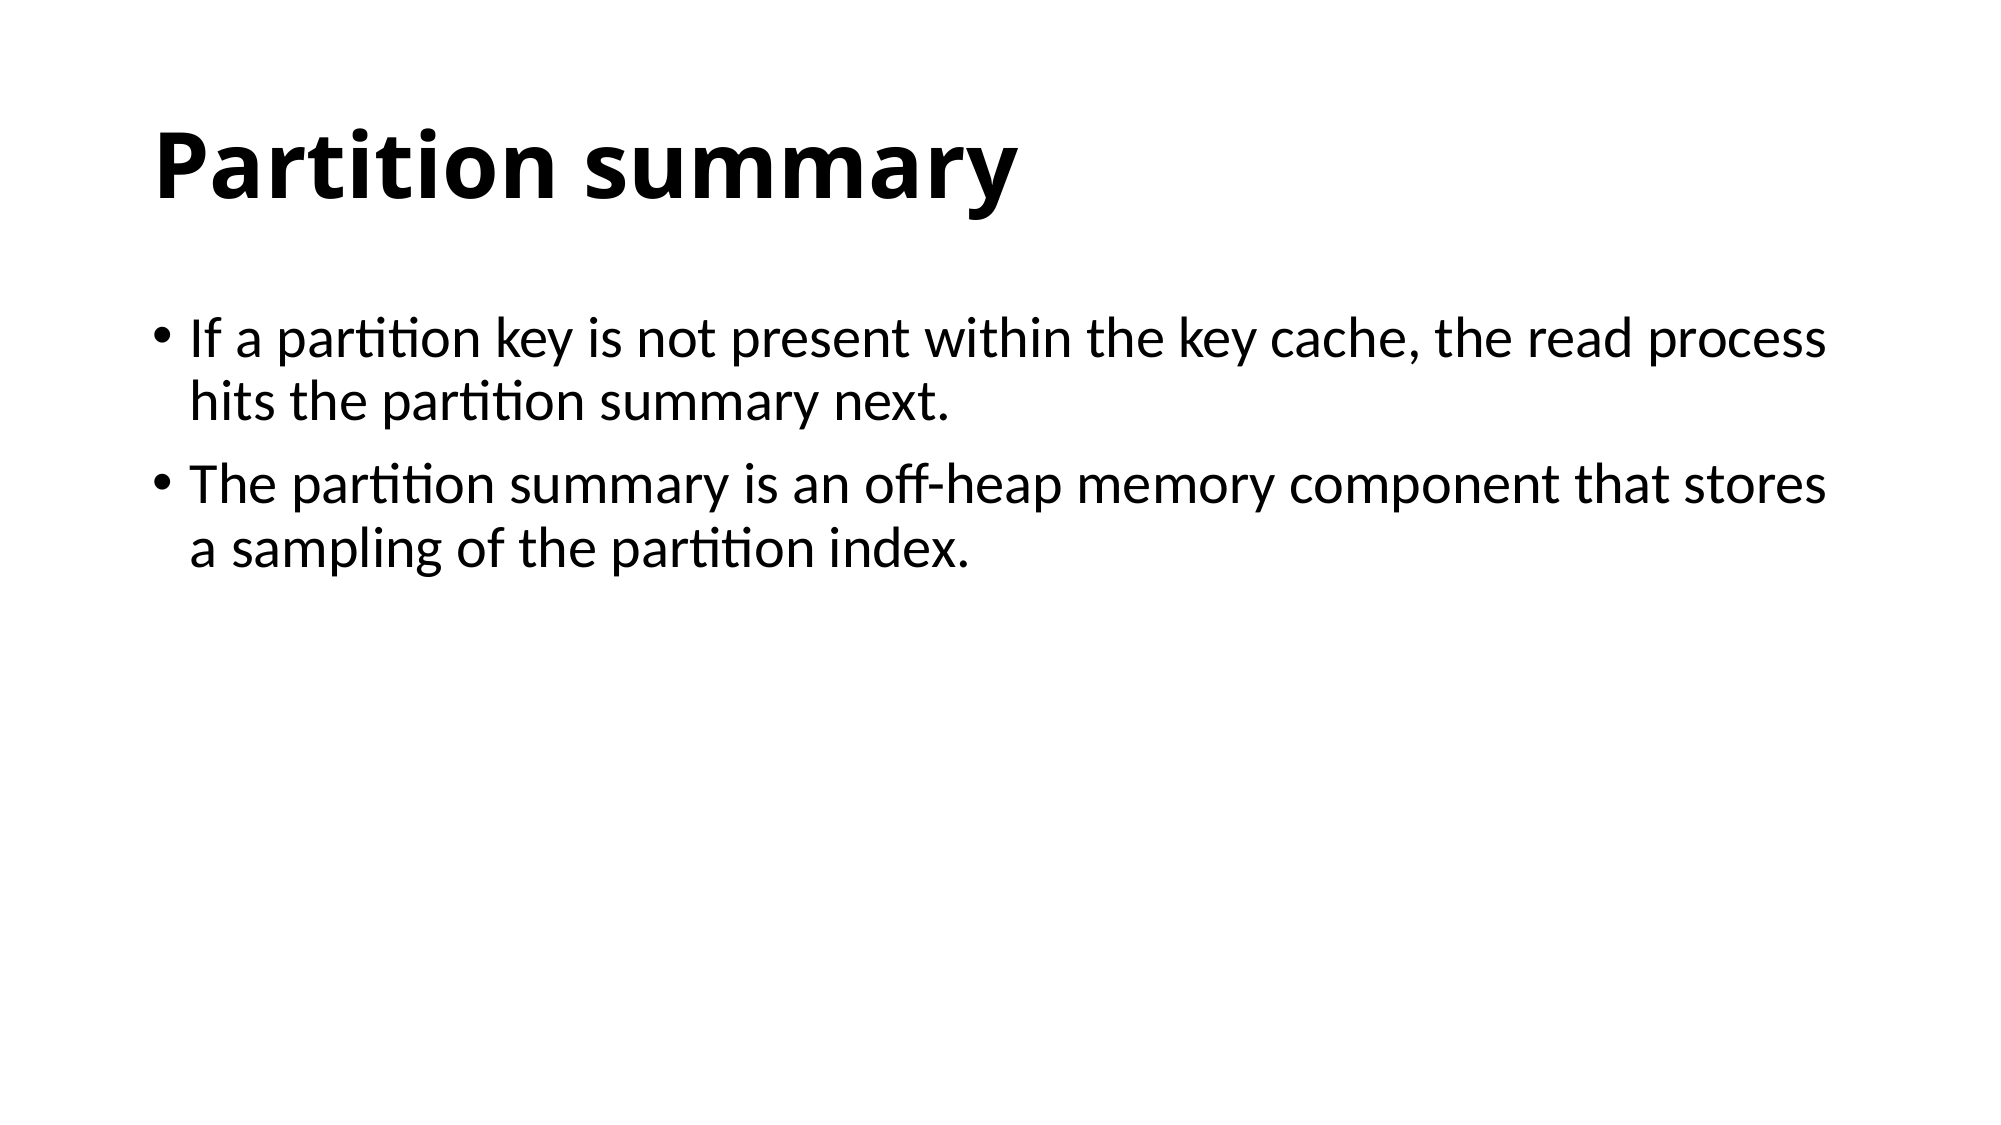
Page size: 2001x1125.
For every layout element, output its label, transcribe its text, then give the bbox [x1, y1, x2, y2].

list If a partition key is not present within the key cache, the read process hits the partition summary next. The partition summary is an off-heap memory component that stores a sampling of the partition index. [137, 299, 1863, 1014]
title Partition summary [137, 59, 1863, 278]
